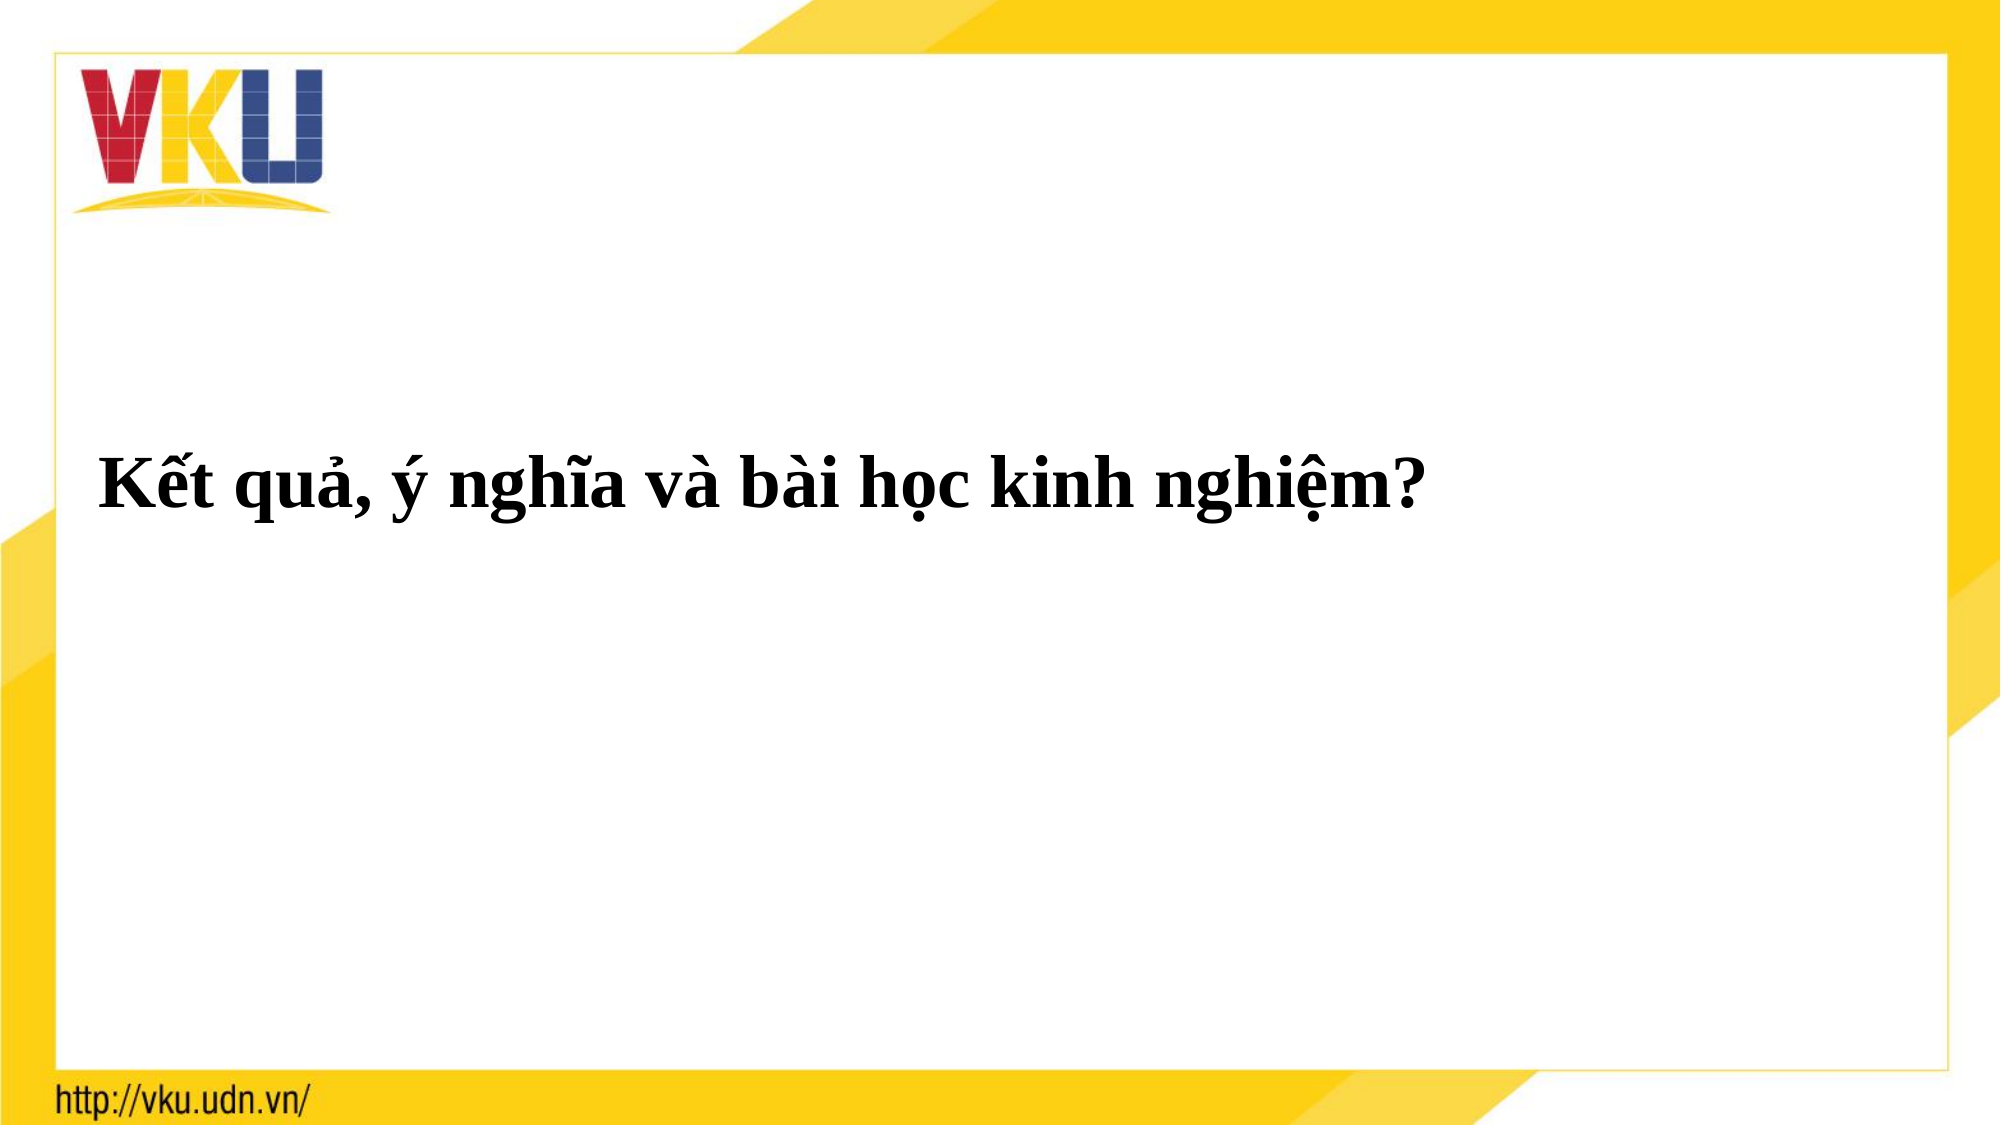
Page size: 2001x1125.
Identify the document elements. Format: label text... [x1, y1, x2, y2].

text_box Kết quả, ý nghĩa và bài học kinh nghiệm? [83, 424, 2000, 530]
picture [0, 0, 2001, 1125]
